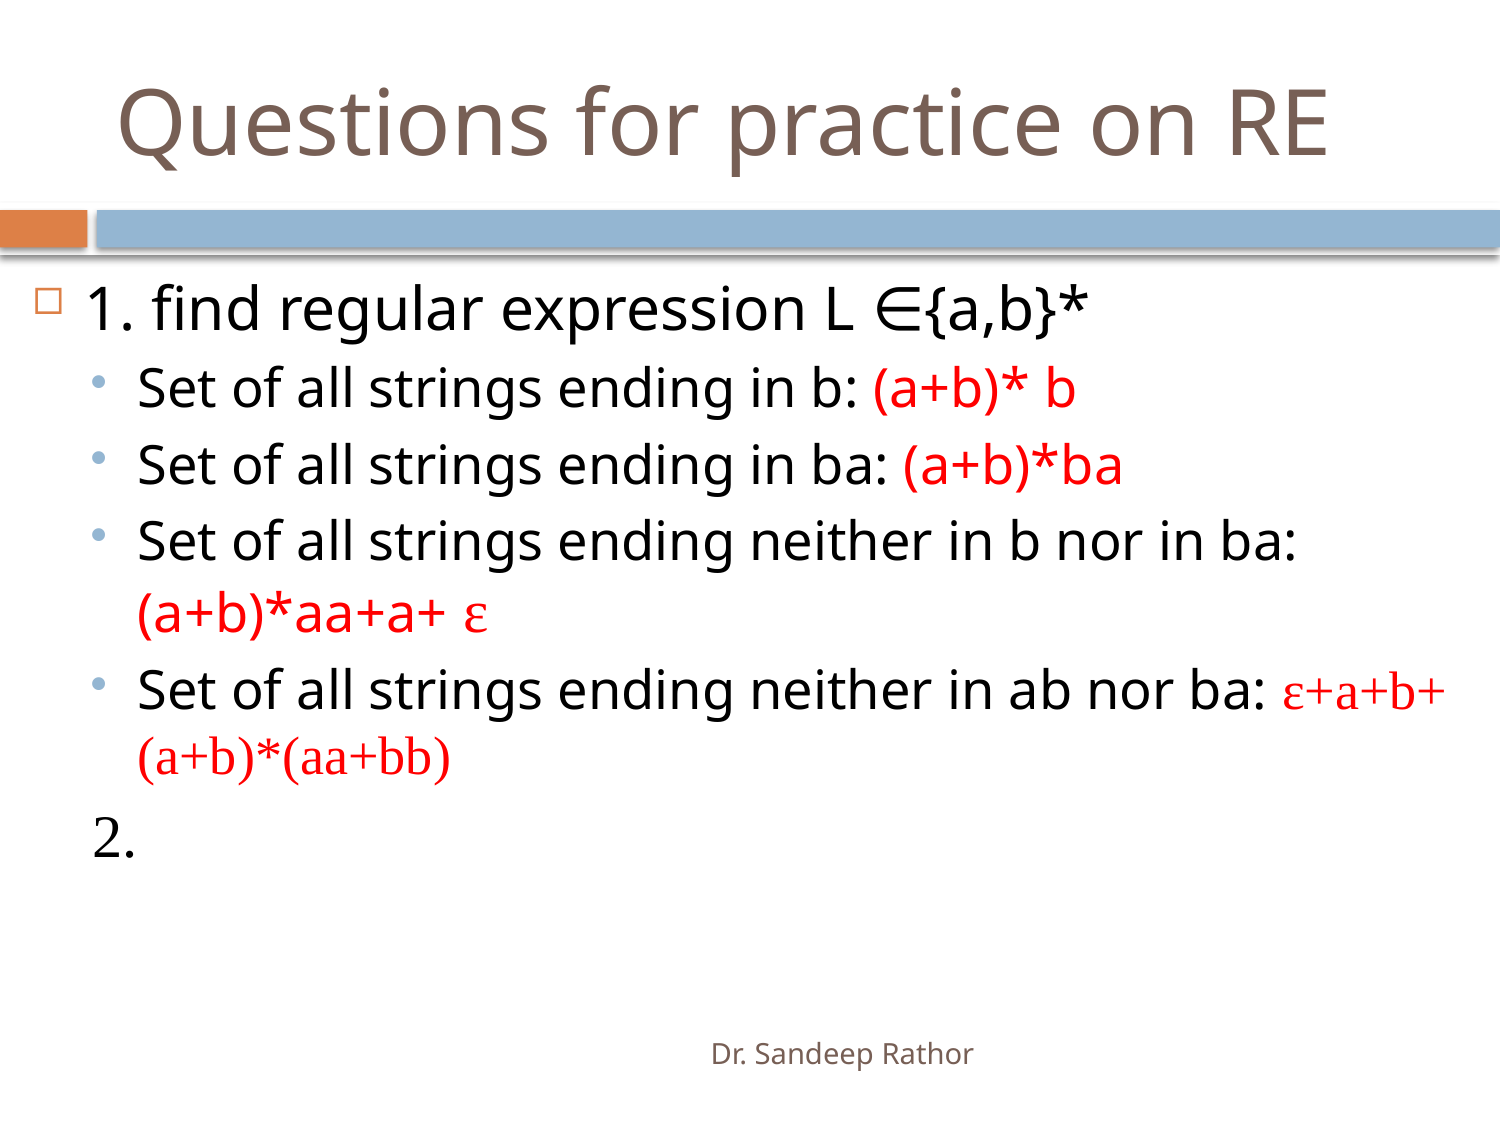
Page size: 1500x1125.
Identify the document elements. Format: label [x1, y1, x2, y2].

title [100, 37, 1438, 200]
list [17, 262, 1500, 1000]
footer [99, 1024, 990, 1085]
